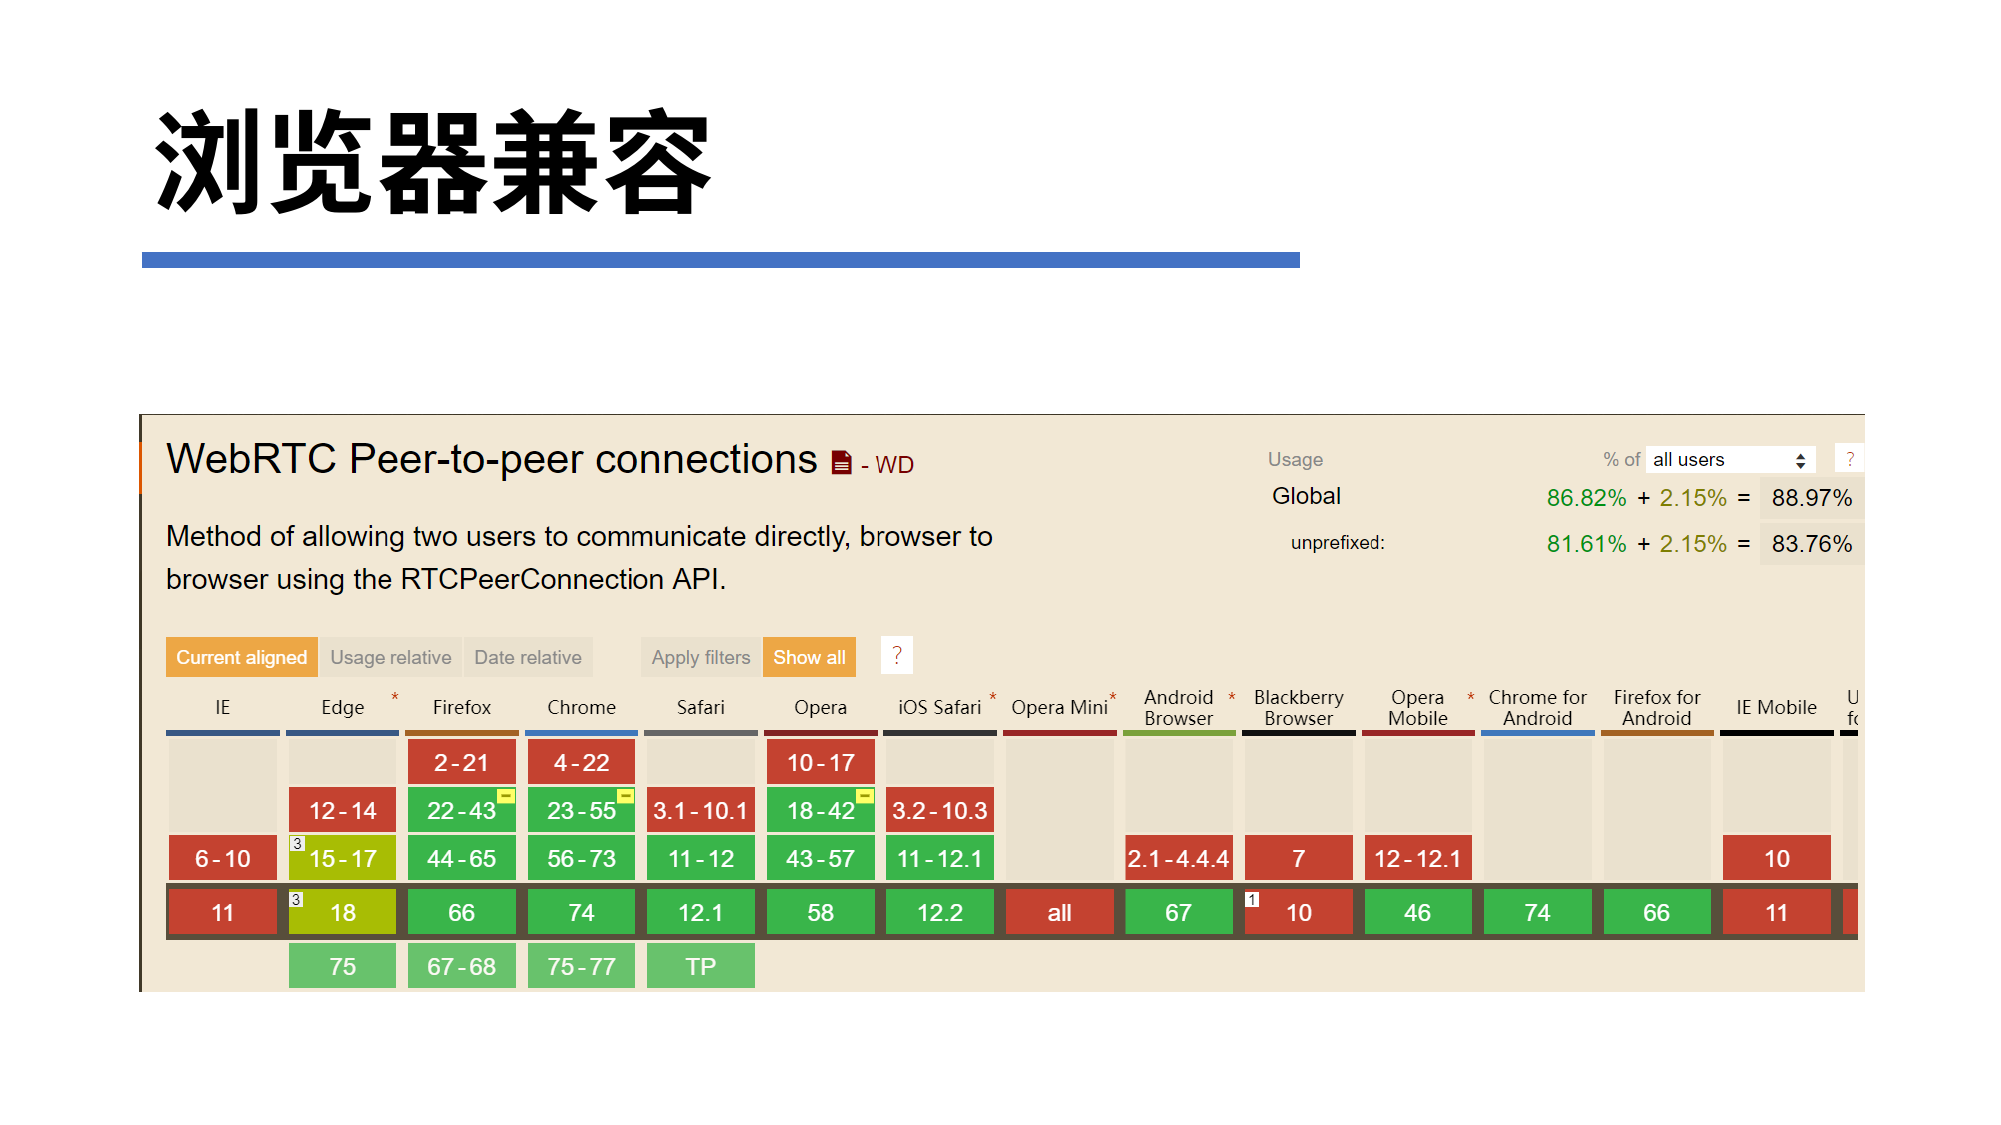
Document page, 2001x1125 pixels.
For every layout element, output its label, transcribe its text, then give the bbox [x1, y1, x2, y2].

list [138, 414, 1864, 992]
title 浏览器兼容 [137, 59, 1863, 278]
